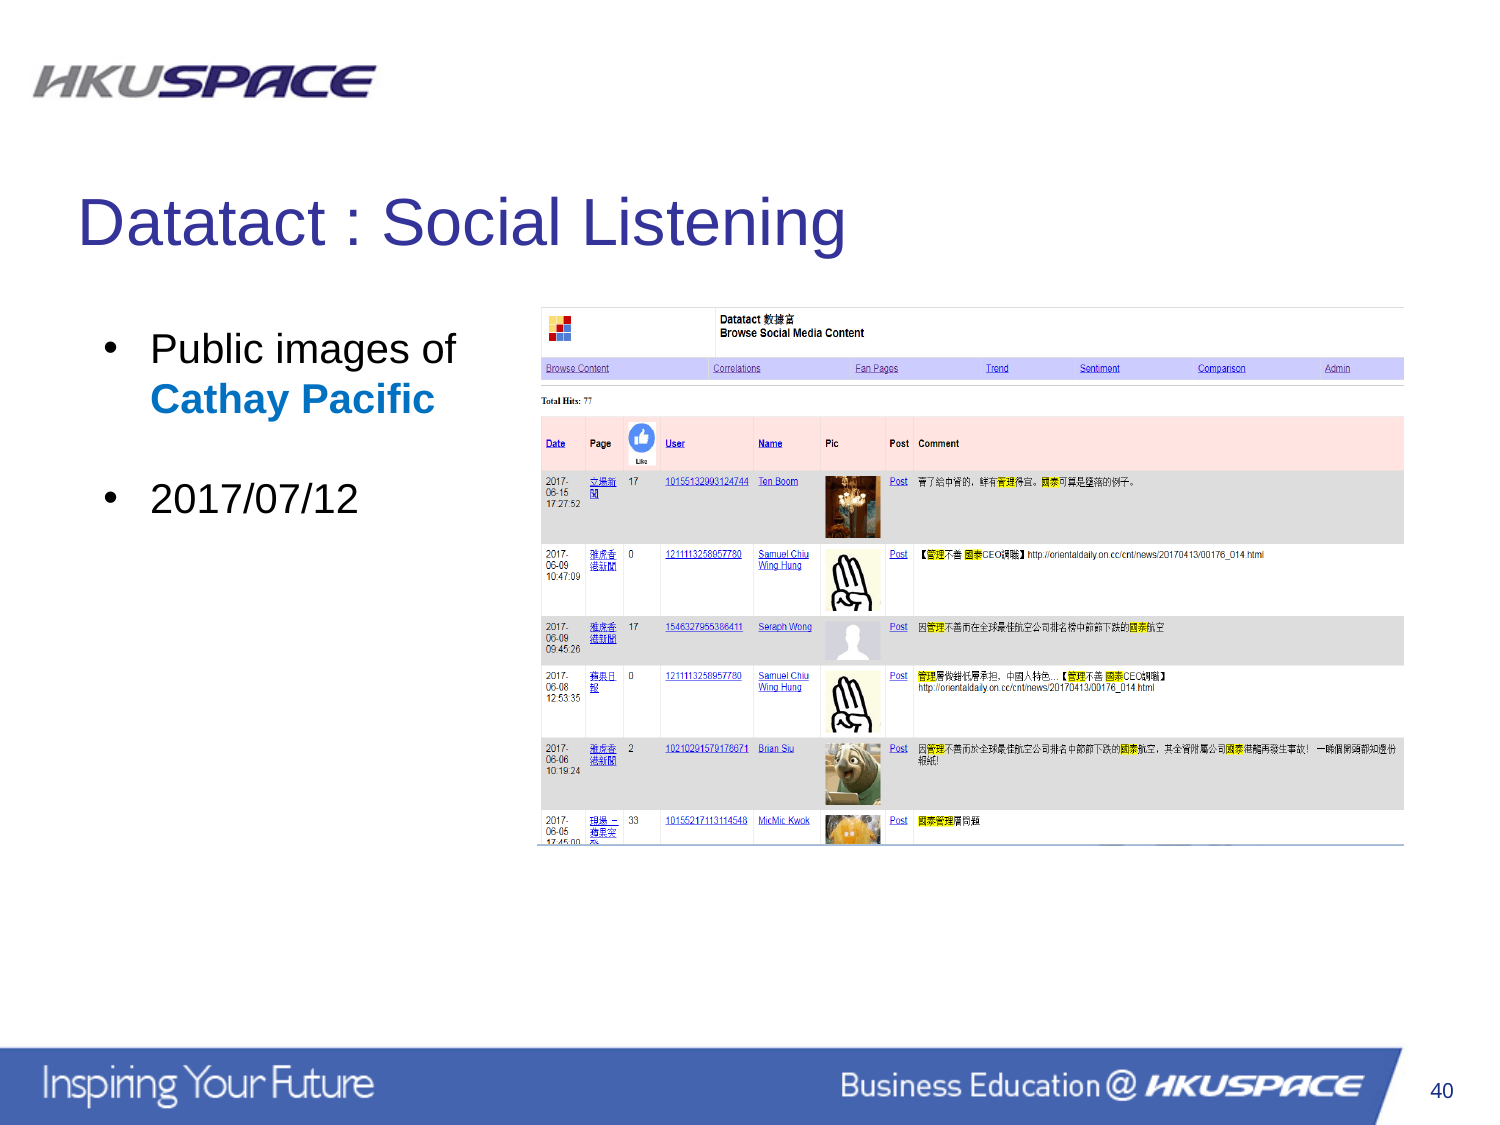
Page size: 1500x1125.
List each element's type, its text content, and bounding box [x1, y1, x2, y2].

picture [0, 0, 1500, 1125]
text_box Datatact : Social Listening [62, 101, 1388, 266]
slide_number 40 [1415, 1070, 1499, 1125]
text_box Public images of Cathay Pacific 2017/07/12 [88, 314, 491, 575]
